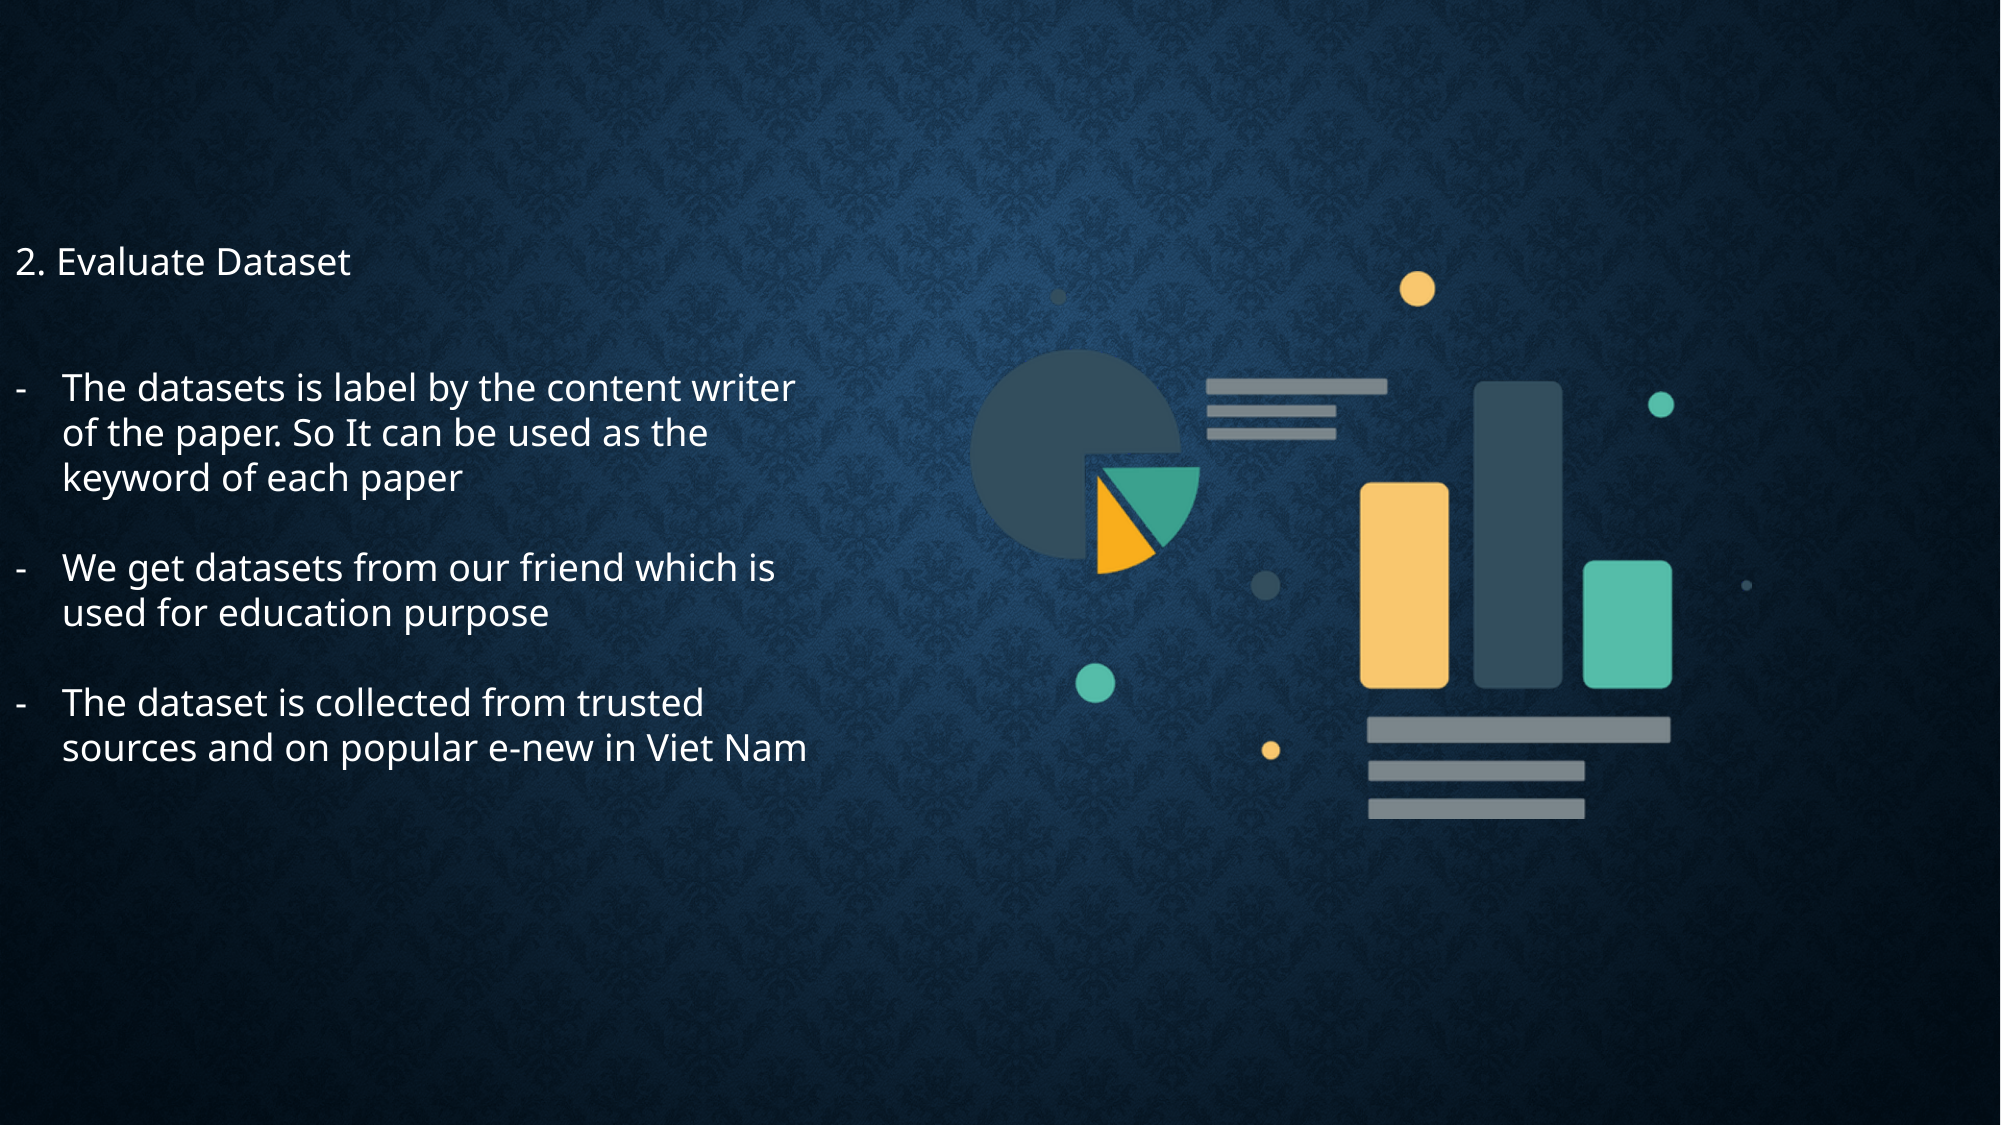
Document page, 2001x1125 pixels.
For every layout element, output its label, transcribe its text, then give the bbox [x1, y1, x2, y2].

text_box The datasets is label by the content writer of the paper. So It can be used as the keyword of each paper We get datasets from our friend which is used for education purpose The dataset is collected from trusted sources and on popular e-new in Viet Nam [0, 356, 852, 777]
text_box 2. Evaluate Dataset [0, 230, 714, 291]
picture [0, 0, 2001, 1125]
